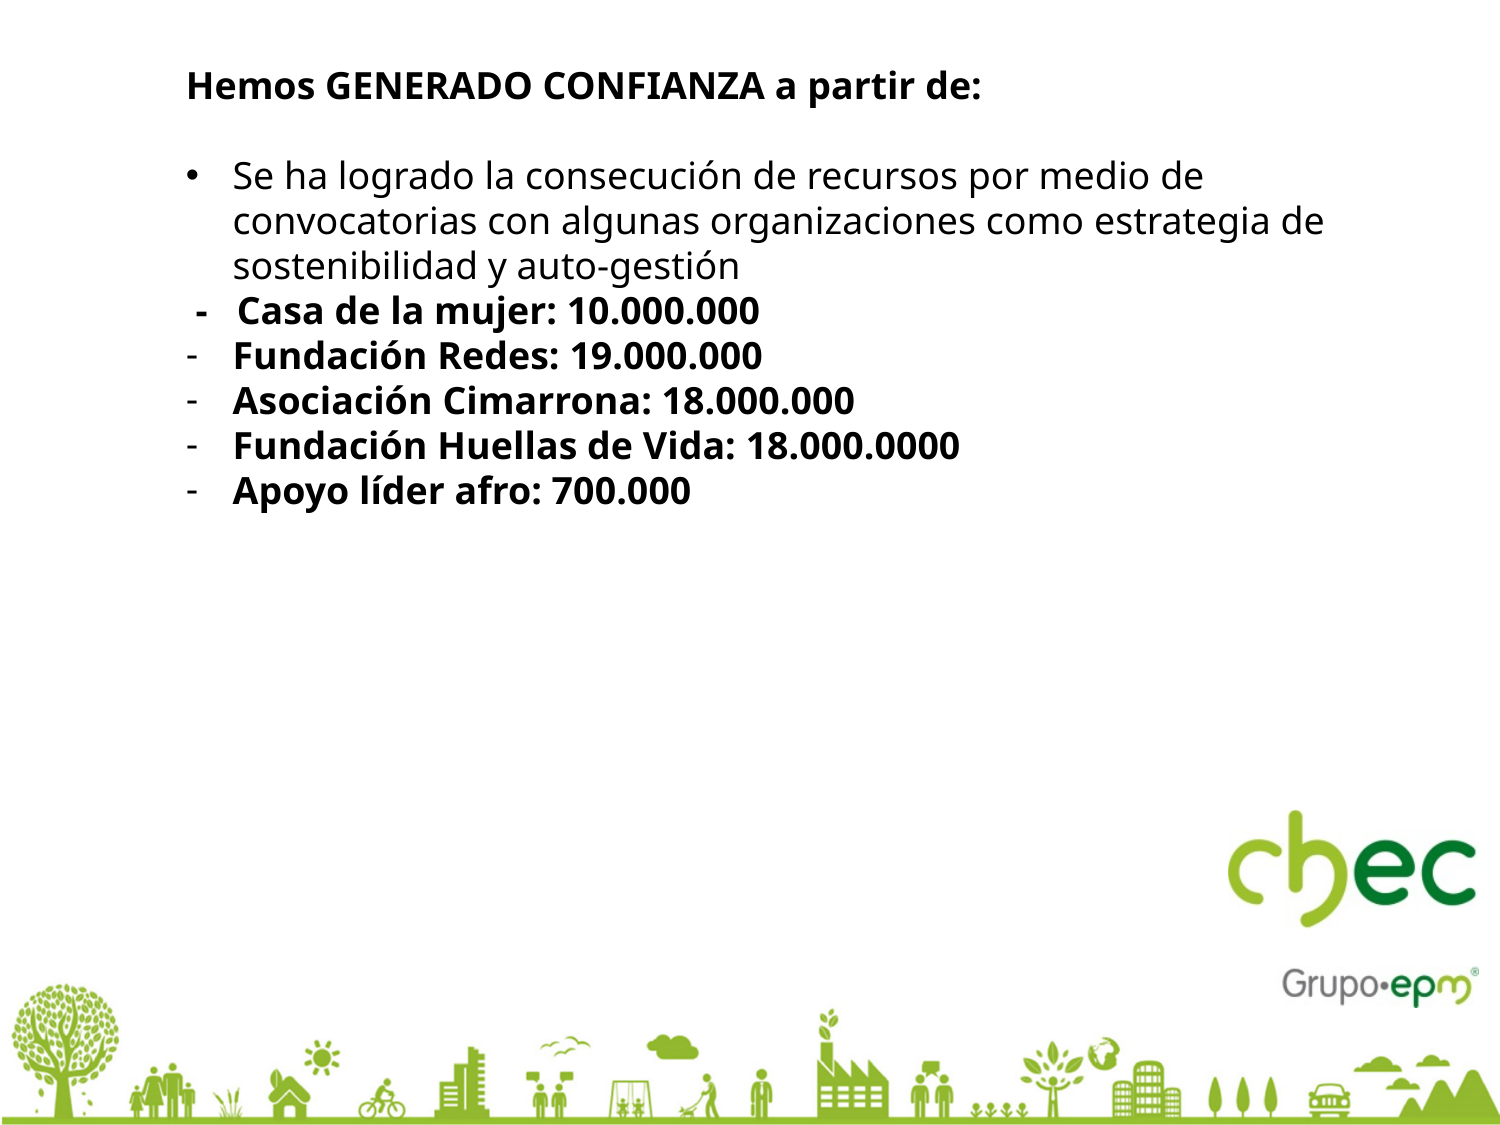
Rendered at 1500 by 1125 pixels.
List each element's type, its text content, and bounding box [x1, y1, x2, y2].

text_box Hemos GENERADO CONFIANZA a partir de: Se ha logrado la consecución de recursos por medio de convocatorias con algunas organizaciones como estrategia de sostenibilidad y auto-gestión - Casa de la mujer: 10.000.000 Fundación Redes: 19.000.000 Asociación Cimarrona: 18.000.000 Fundación Huellas de Vida: 18.000.0000 Apoyo líder afro: 700.000 [171, 55, 1412, 610]
picture [0, 810, 1500, 1125]
